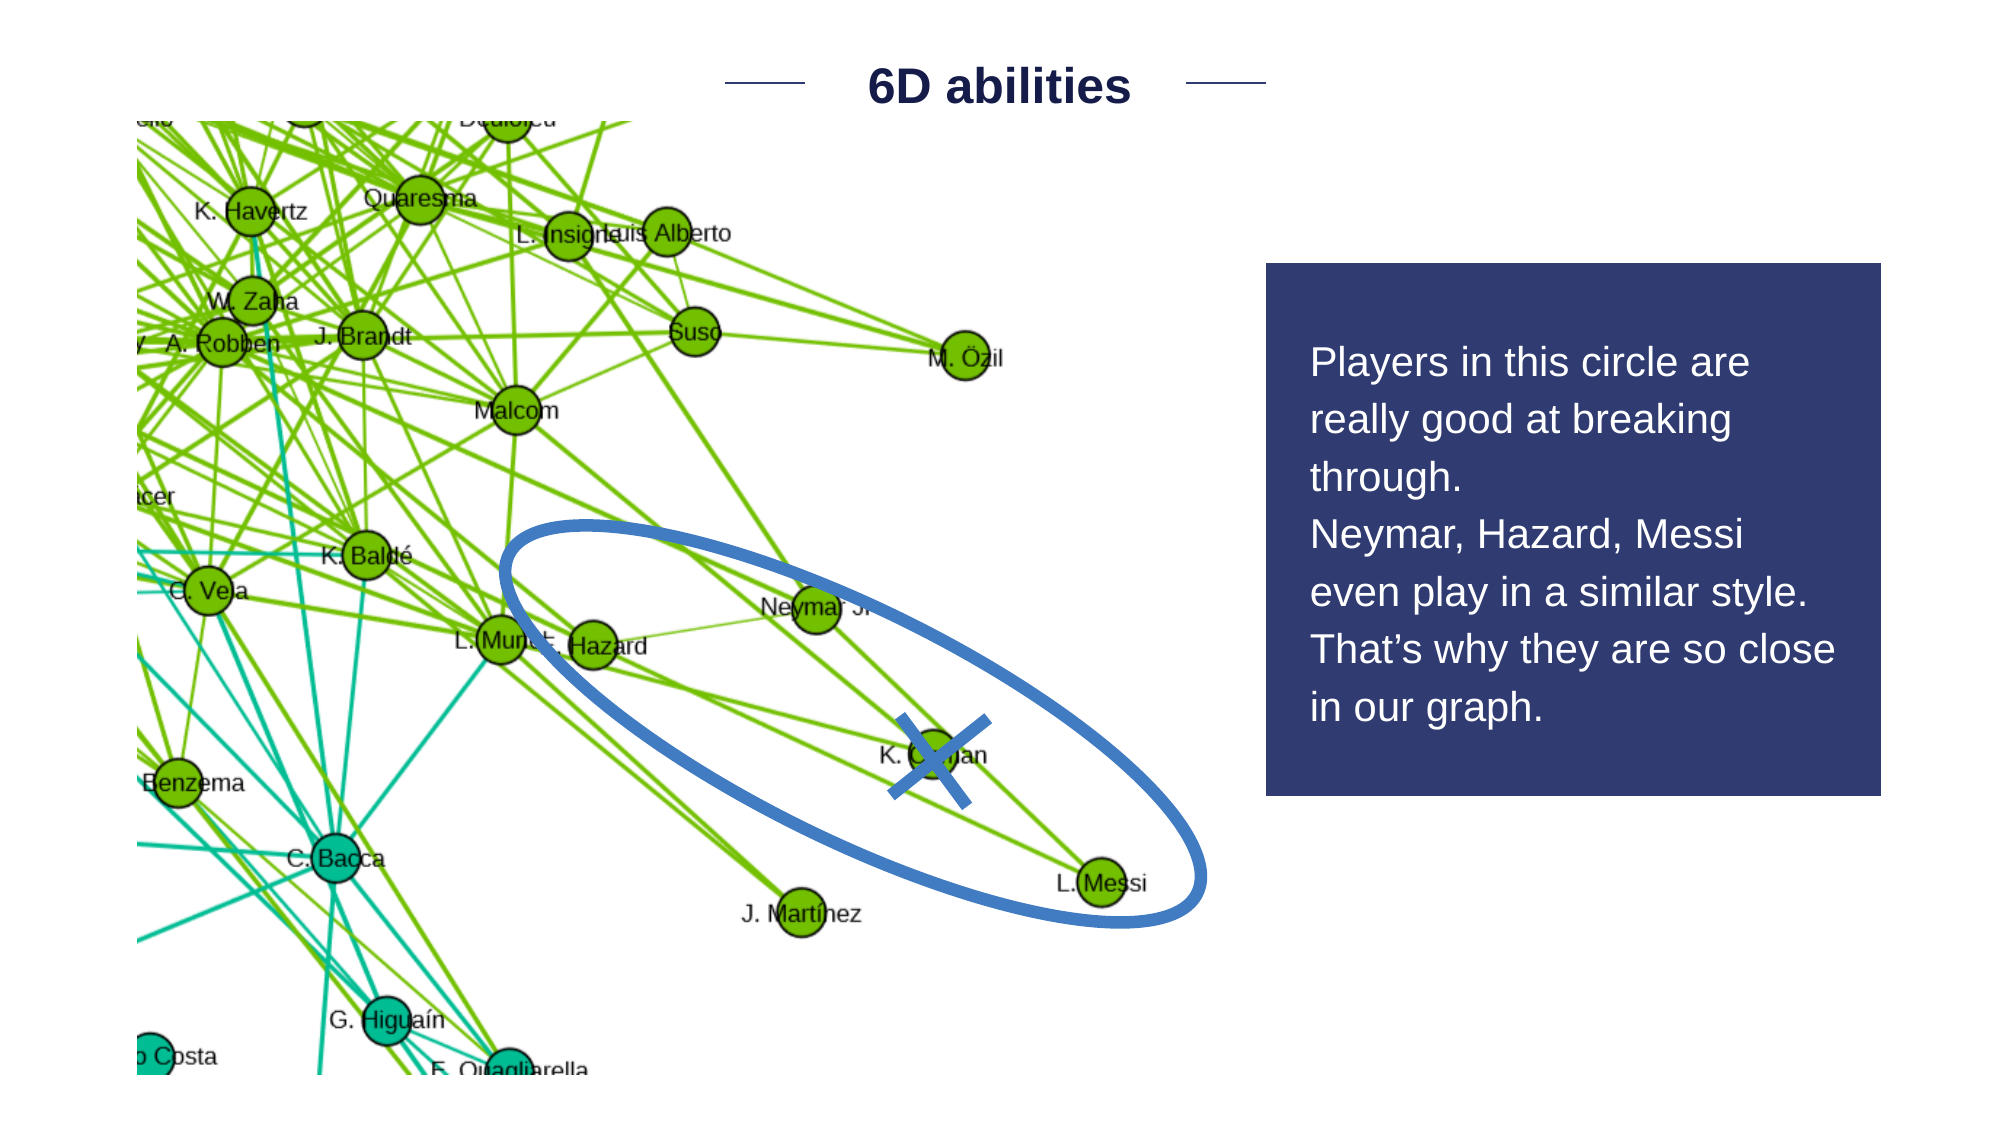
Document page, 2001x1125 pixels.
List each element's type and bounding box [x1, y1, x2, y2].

text_box [1265, 263, 1882, 796]
picture [137, 120, 1371, 1076]
text_box [890, 717, 989, 796]
text_box [683, 45, 1317, 119]
